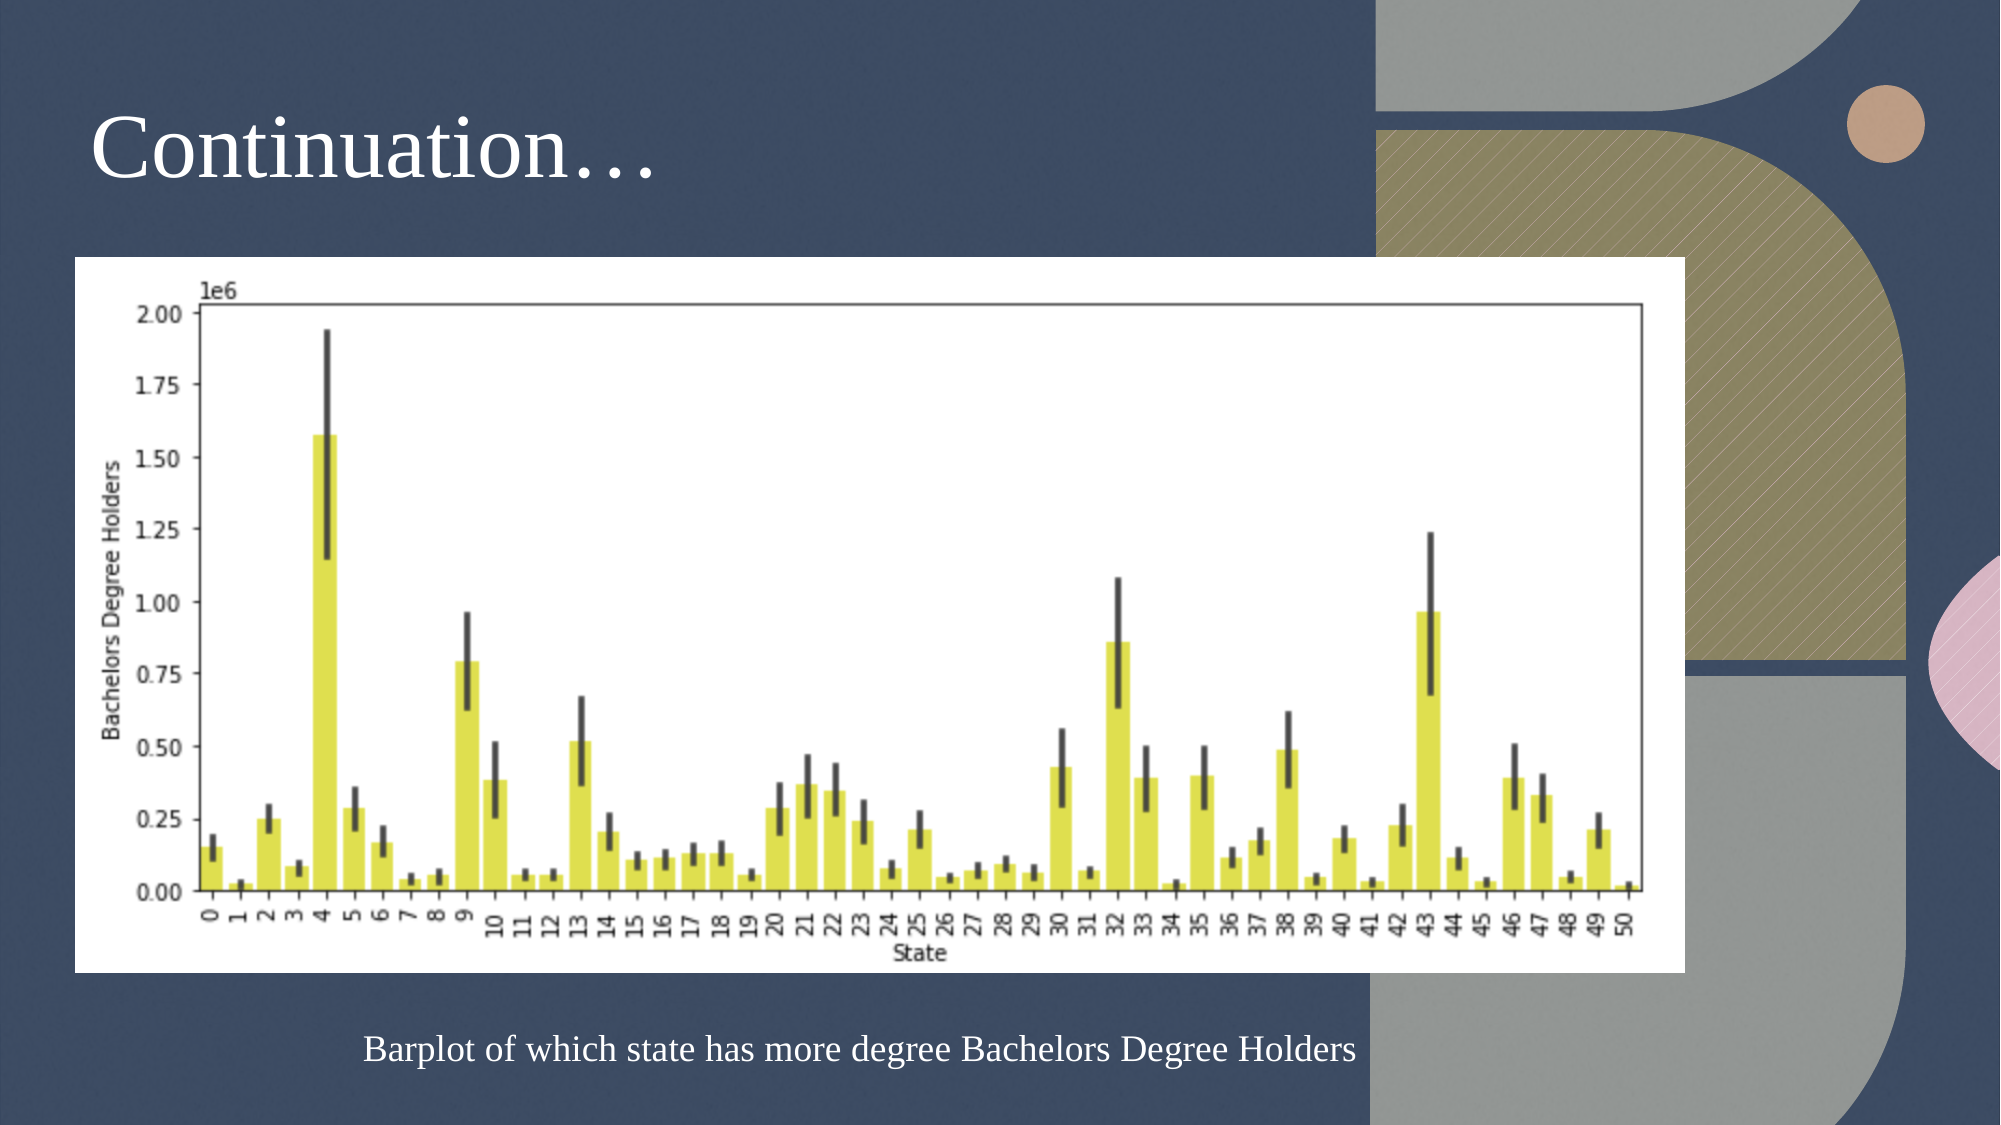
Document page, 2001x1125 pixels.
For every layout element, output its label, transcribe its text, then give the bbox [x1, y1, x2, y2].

text_box Barplot of which state has more degree Bachelors Degree Holders [348, 1016, 1374, 1077]
title Continuation… [75, 47, 1336, 206]
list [74, 257, 1685, 973]
